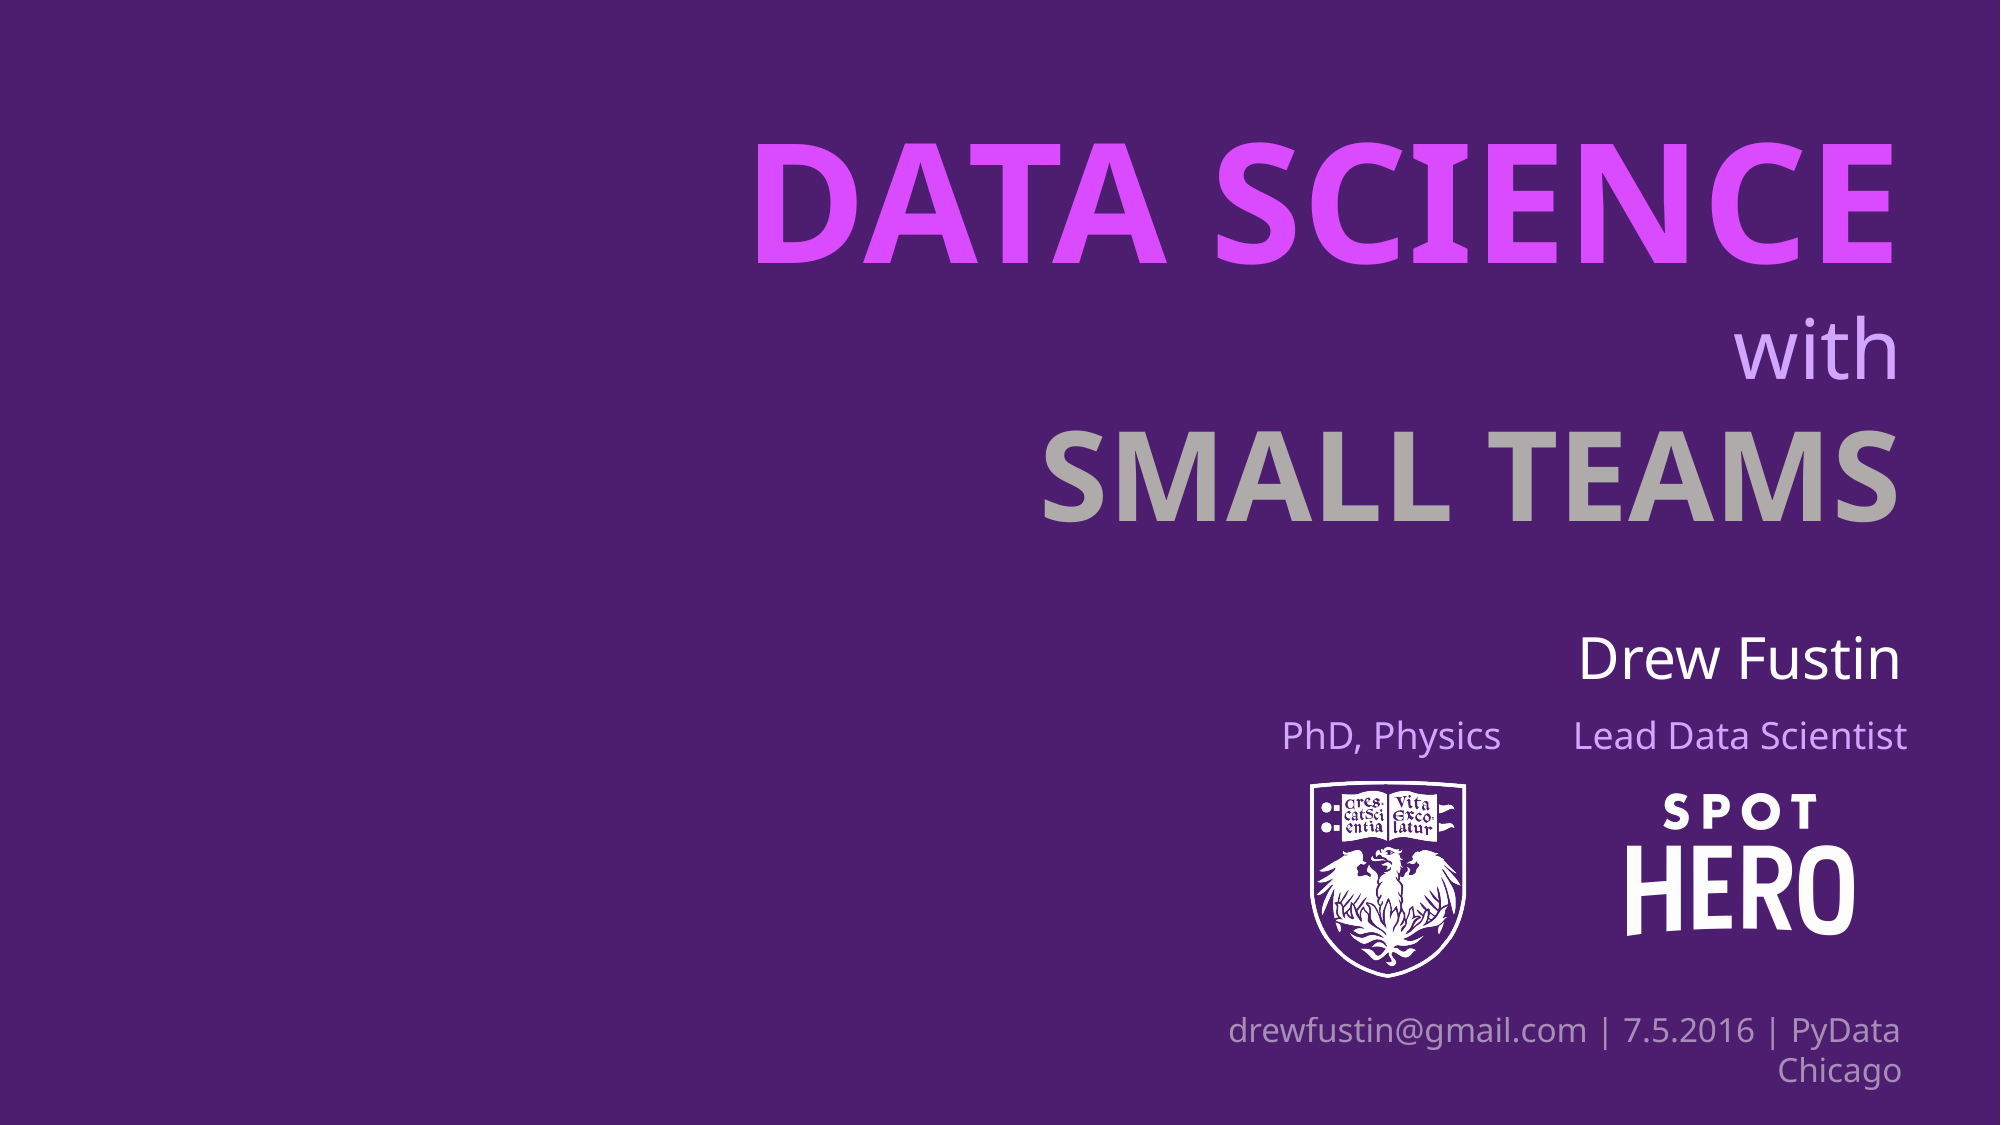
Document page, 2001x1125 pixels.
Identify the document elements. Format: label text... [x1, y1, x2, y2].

text_box drewfustin@gmail.com | 7.5.2016 | PyData Chicago [1146, 1002, 1918, 1097]
text_box DATA SCIENCE with SMALL TEAMS Drew Fustin [0, 89, 1918, 699]
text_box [1208, 704, 1924, 979]
